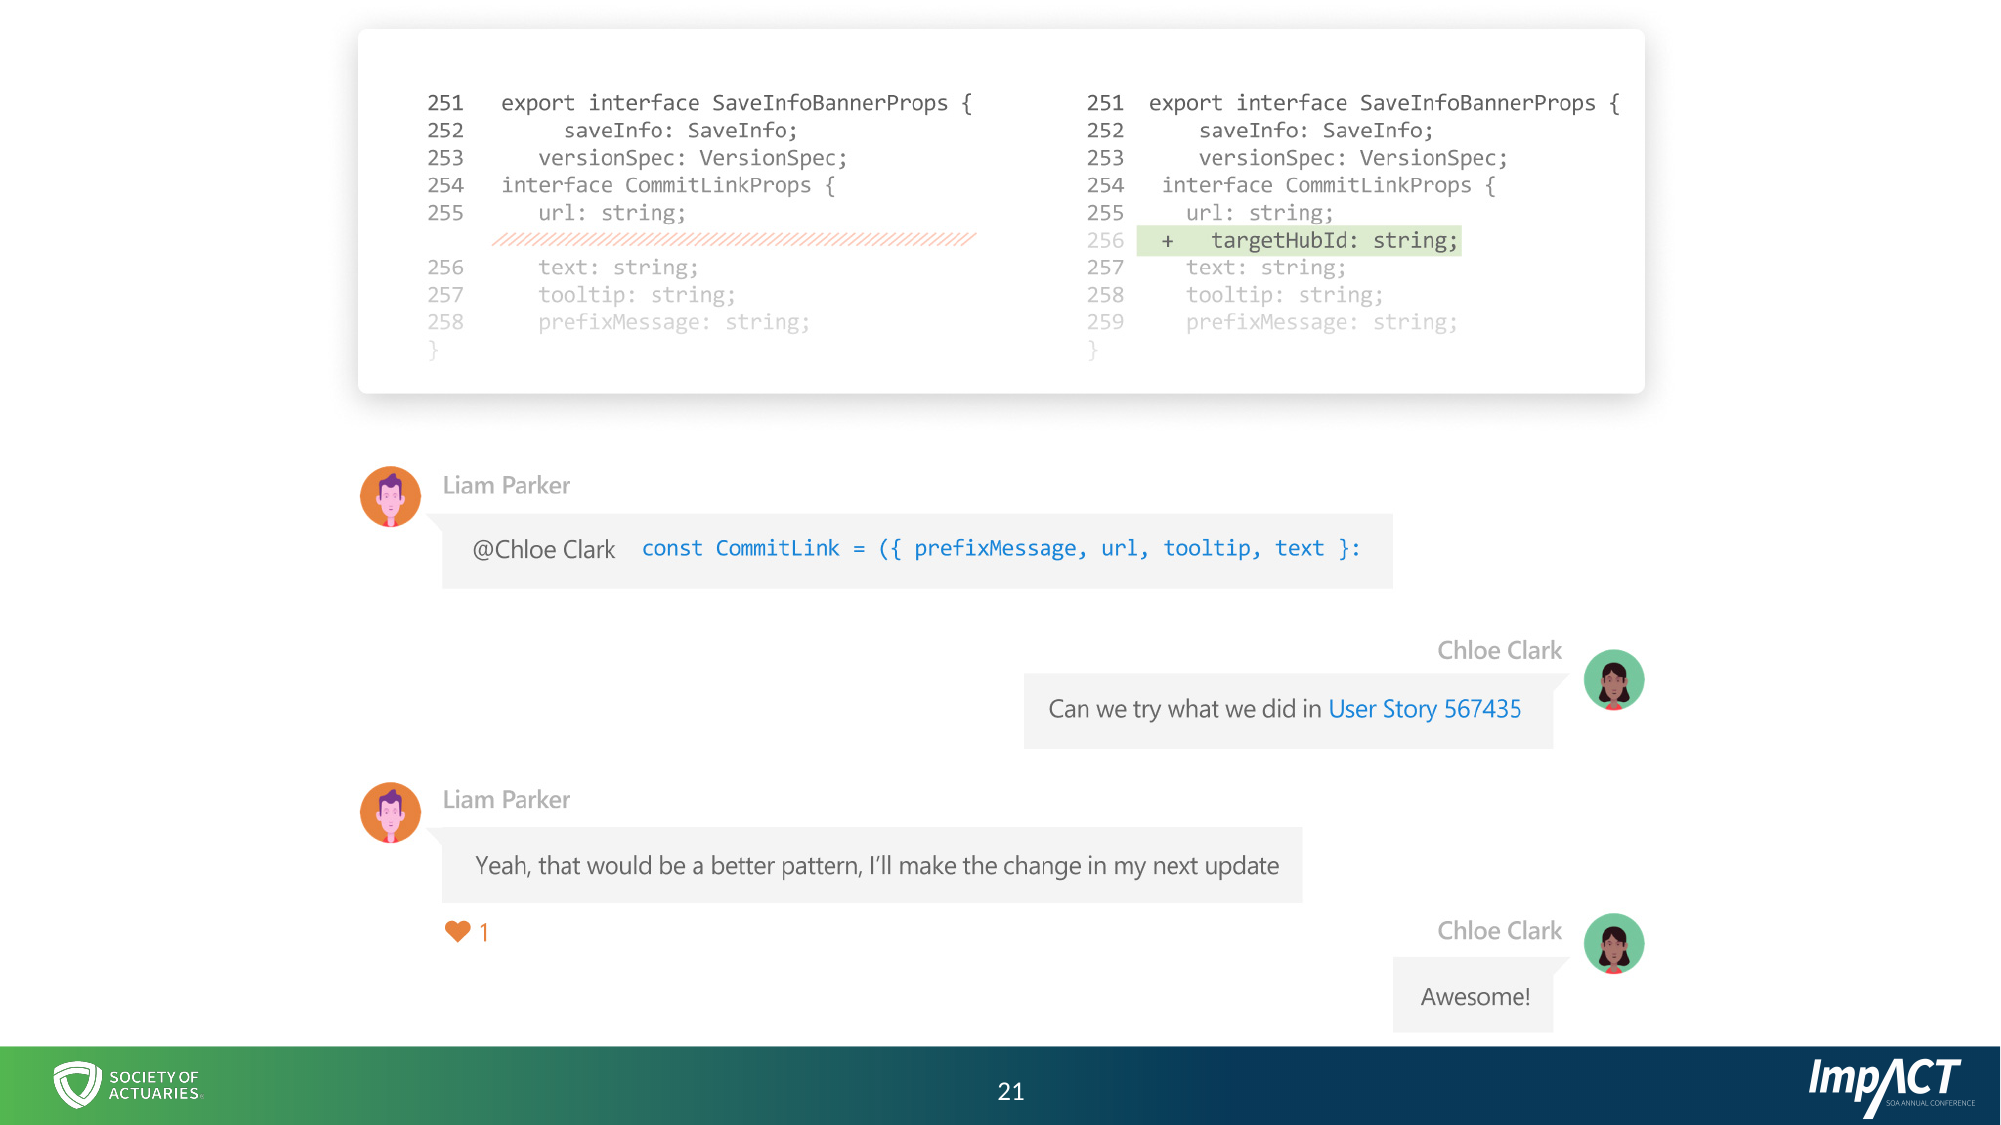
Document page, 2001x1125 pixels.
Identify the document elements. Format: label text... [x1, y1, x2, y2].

slide_number 21 [960, 1076, 1040, 1102]
picture [179, 0, 1821, 1034]
picture [1809, 1048, 1975, 1122]
